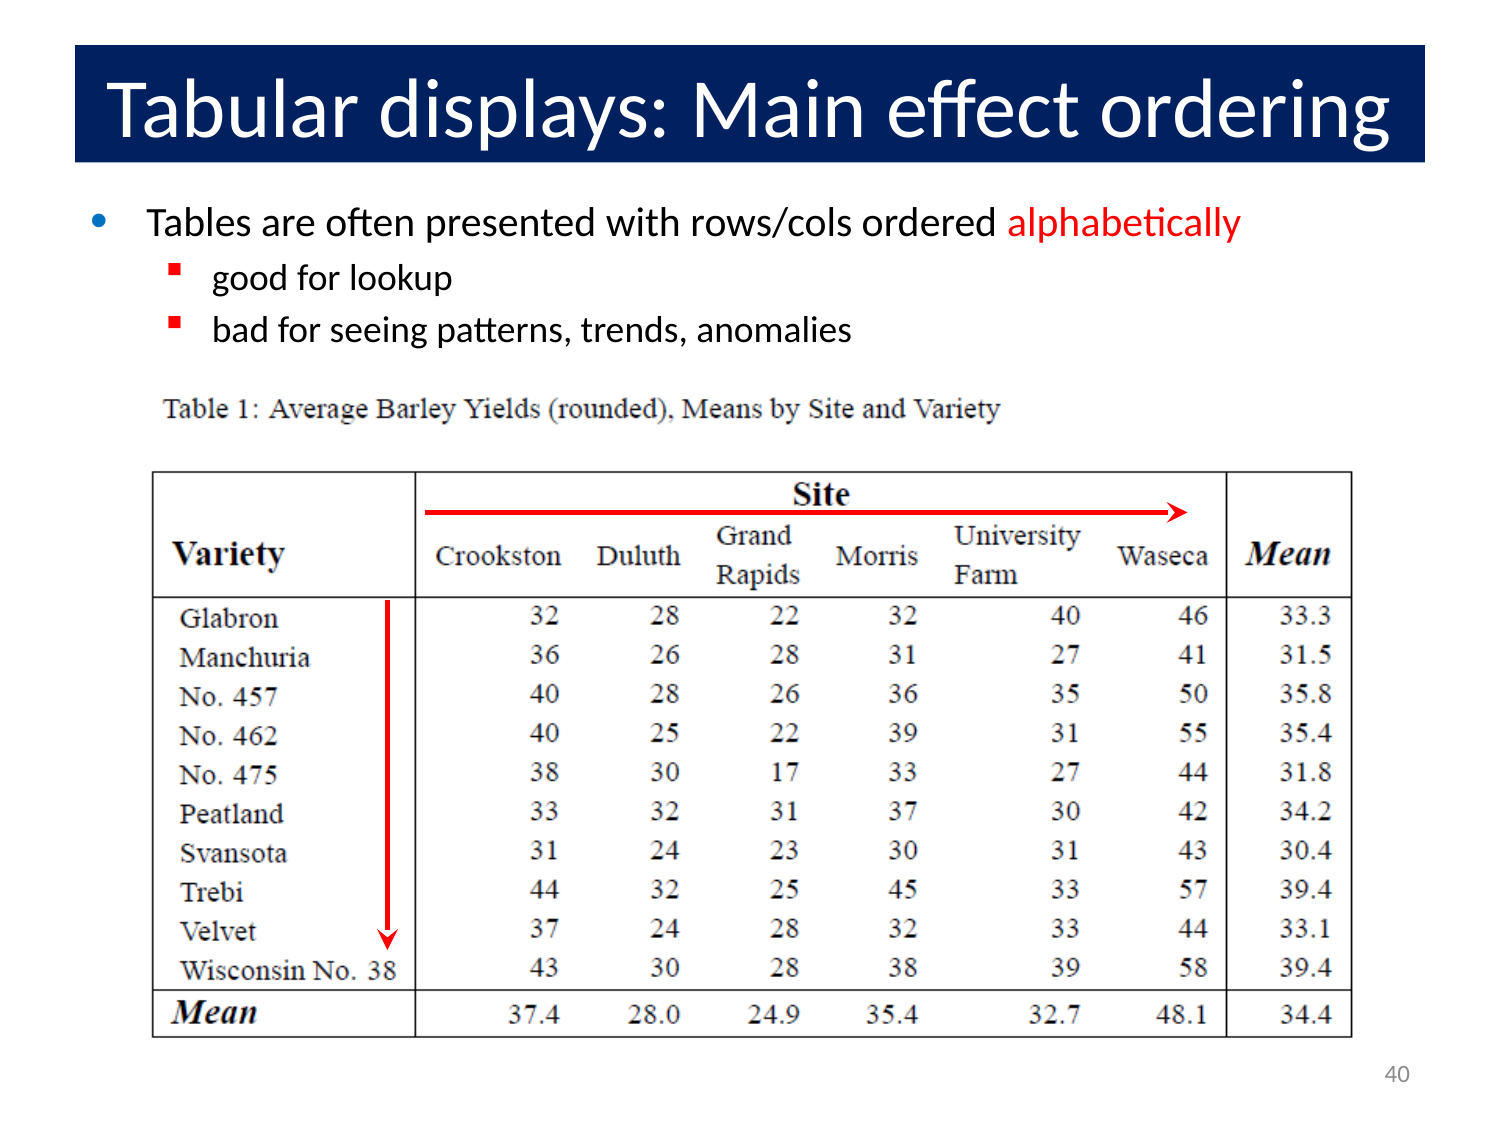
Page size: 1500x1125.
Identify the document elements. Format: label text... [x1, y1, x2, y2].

title Tabular displays: Main effect ordering [75, 45, 1425, 163]
picture [145, 387, 1362, 1049]
slide_number 40 [1074, 1042, 1425, 1103]
list Tables are often presented with rows/cols ordered alphabetically good for lookup bad for seeing patterns, trends, anomalies [75, 187, 1425, 1025]
